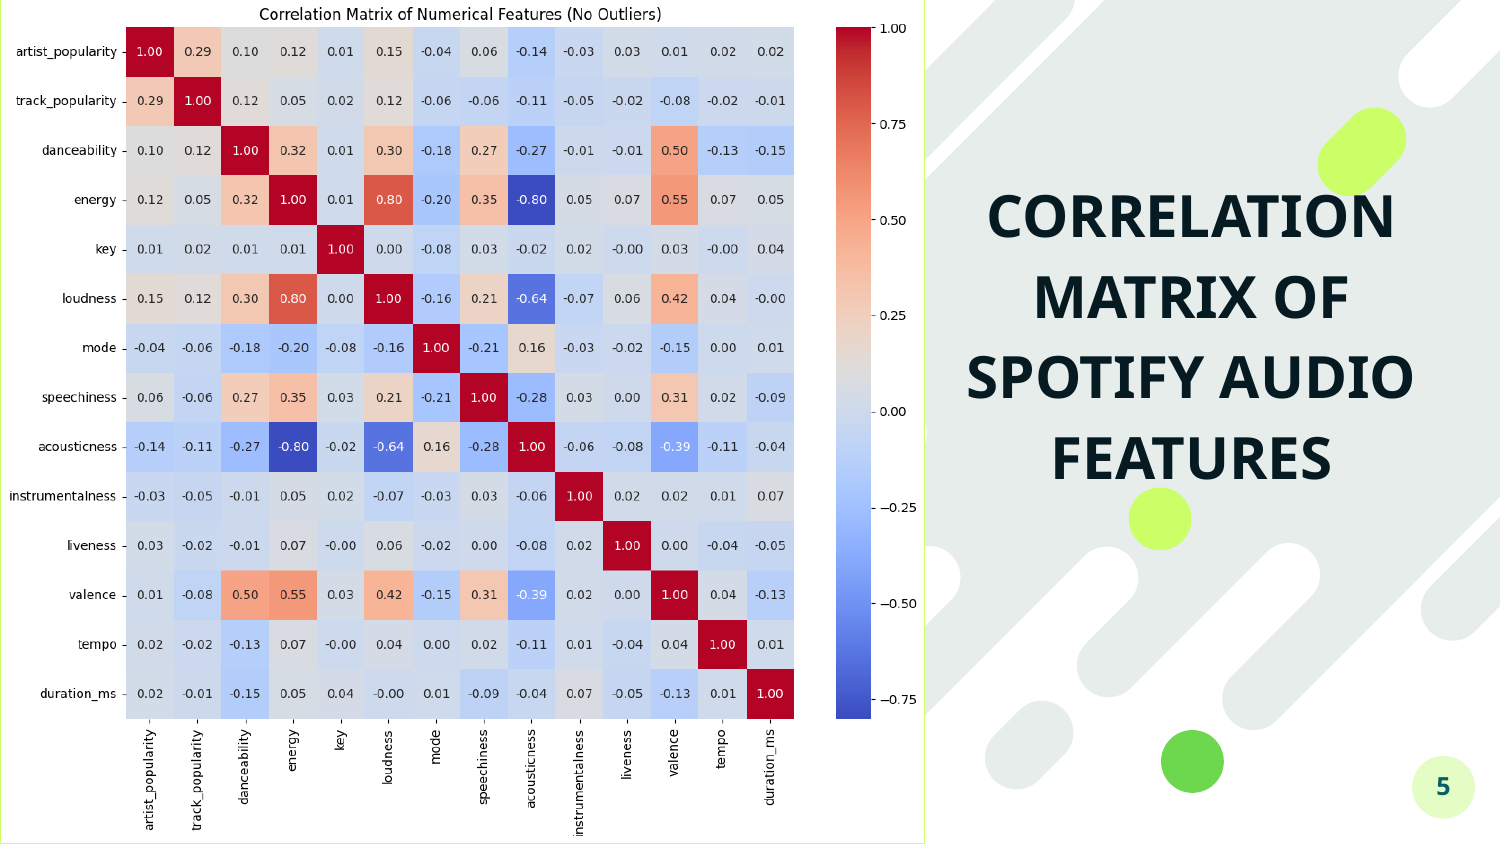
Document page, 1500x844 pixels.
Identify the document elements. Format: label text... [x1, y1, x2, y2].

list CORRELATION MATRIX OF SPOTIFY AUDIO FEATURES [946, 190, 1437, 469]
text_box [1128, 487, 1192, 551]
text_box [1161, 730, 1224, 793]
picture [0, 0, 925, 844]
text_box [1317, 107, 1407, 190]
slide_number 5 [1412, 755, 1475, 819]
